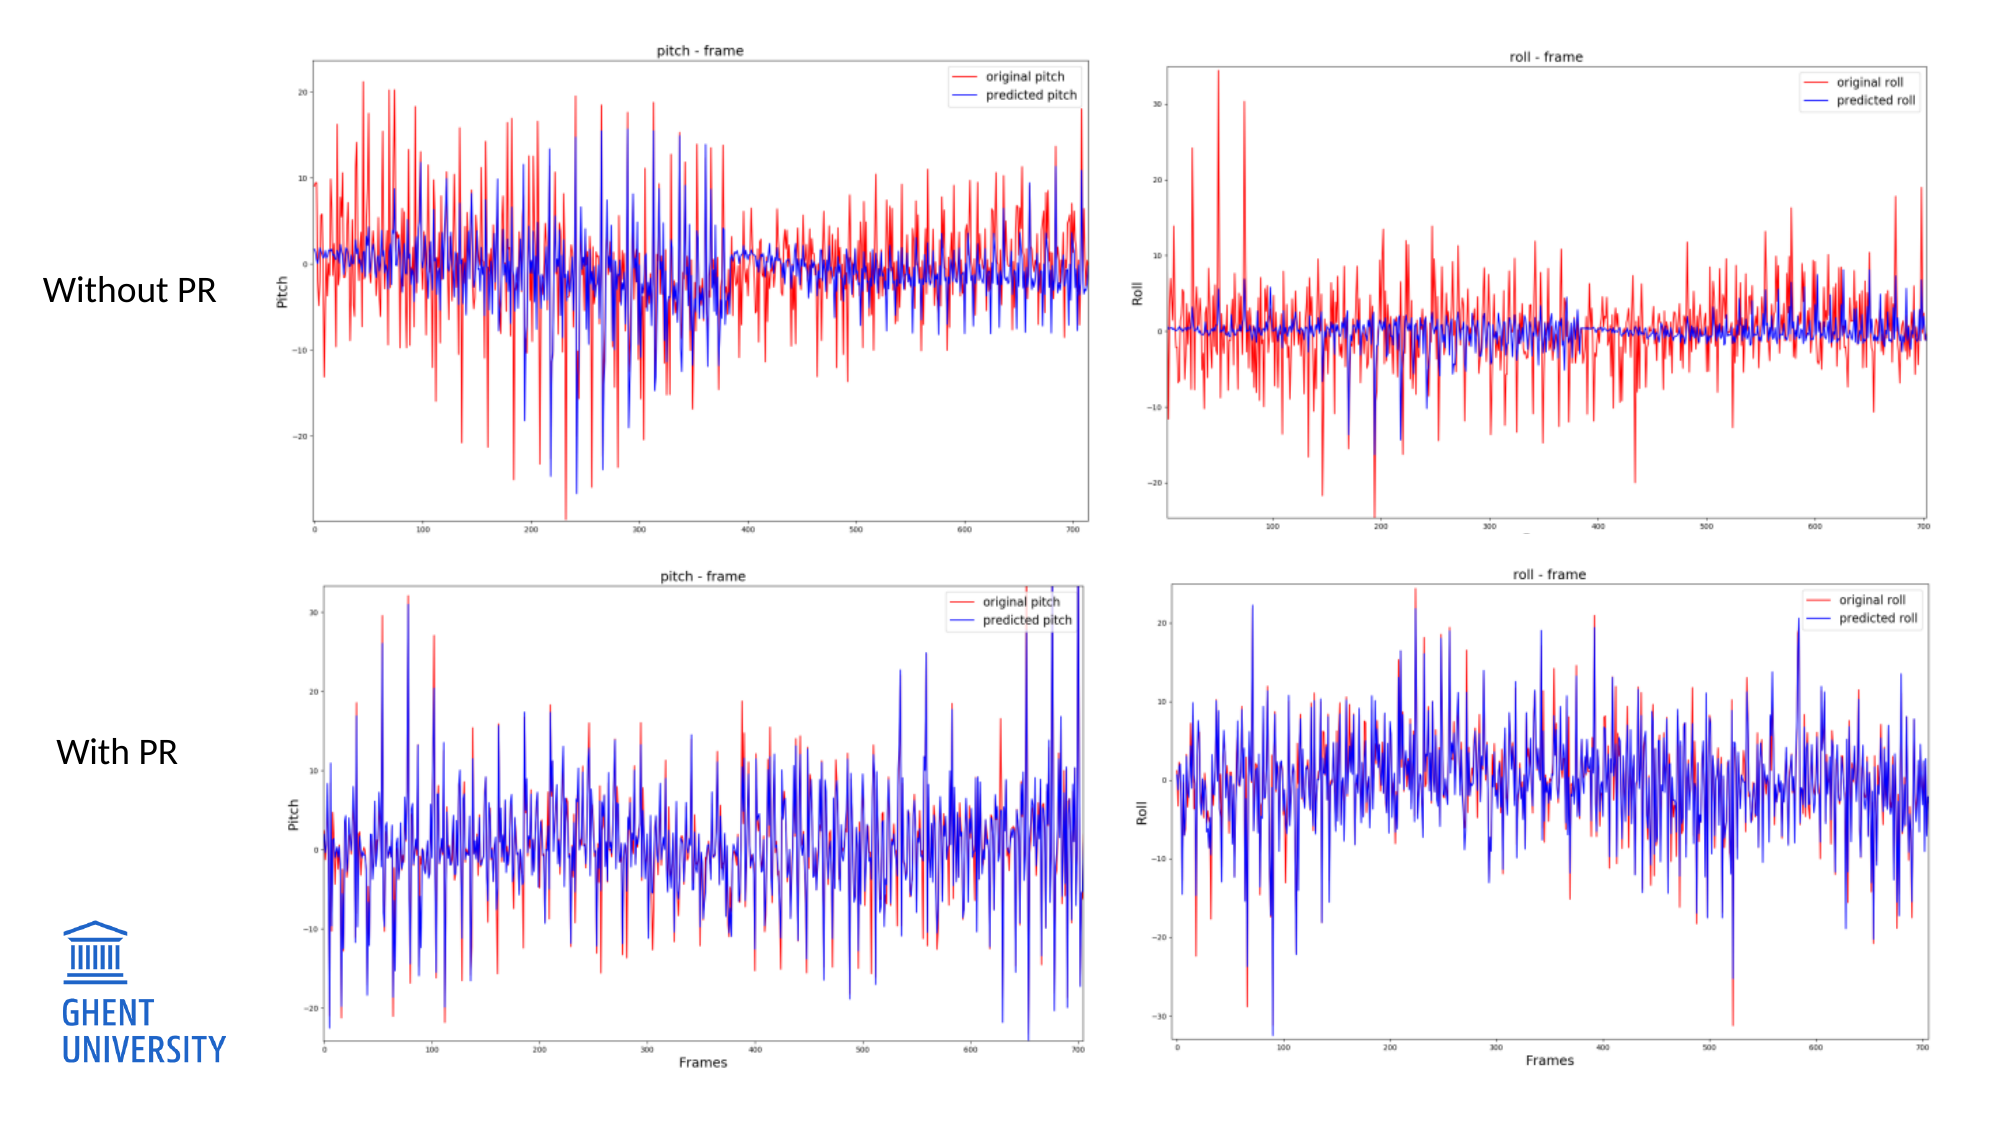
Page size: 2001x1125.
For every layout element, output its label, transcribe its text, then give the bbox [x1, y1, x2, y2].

text_box Without PR [28, 257, 253, 318]
picture [0, 13, 1959, 1125]
text_box With PR [41, 719, 266, 780]
